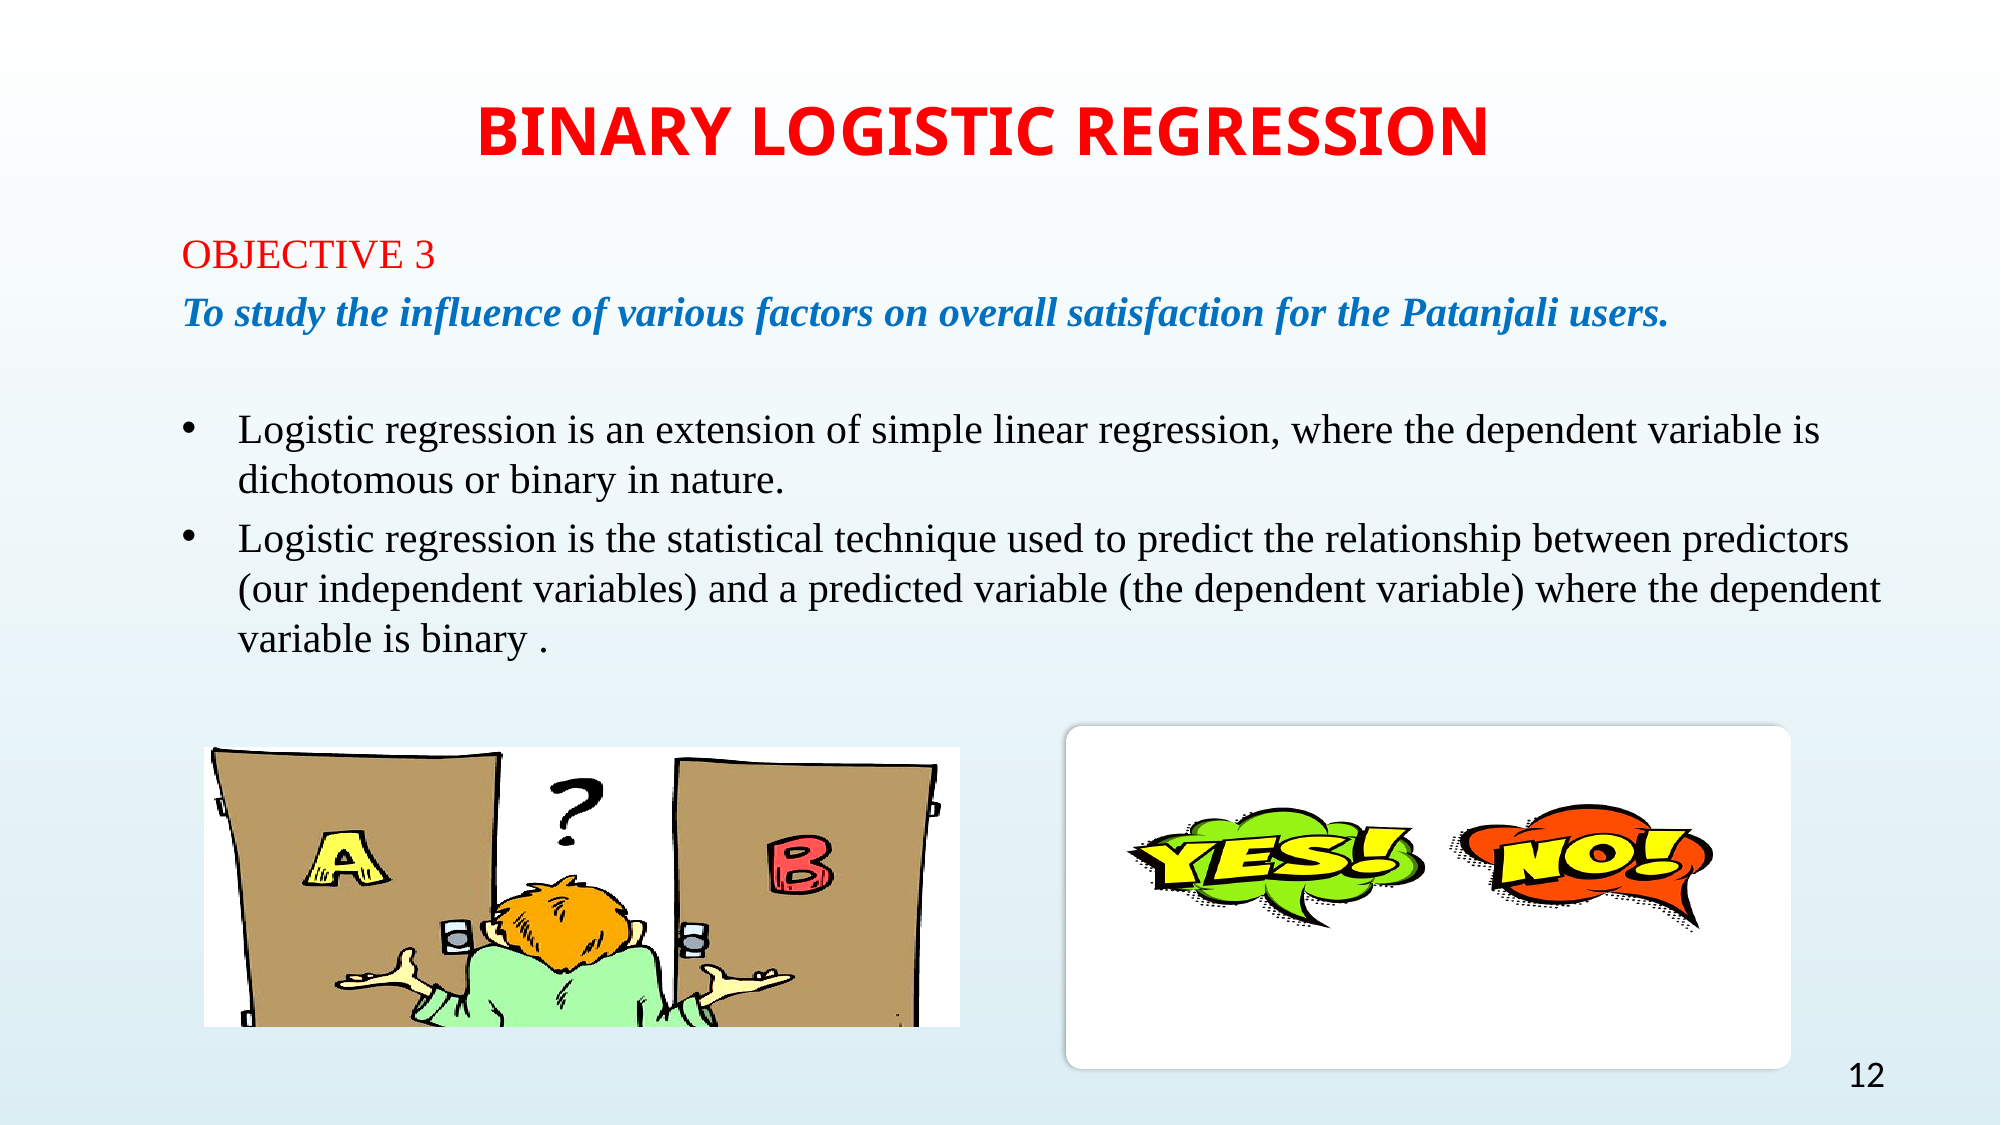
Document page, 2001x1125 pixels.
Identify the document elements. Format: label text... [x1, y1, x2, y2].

title BINARY LOGISTIC REGRESSION [29, 53, 1940, 205]
list OBJECTIVE 3 To study the influence of various factors on overall satisfaction for the Patanjali users. Logistic regression is an extension of simple linear regression, where the dependent variable is dichotomous or binary in nature. Logistic regression is the statistical technique used to predict the relationship between predictors (our independent variables) and a predicted variable (the dependent variable) where the dependent variable is binary . [166, 219, 1923, 1012]
picture [204, 747, 960, 1027]
picture [1097, 756, 1760, 1039]
slide_number 12 [1433, 1042, 1900, 1103]
